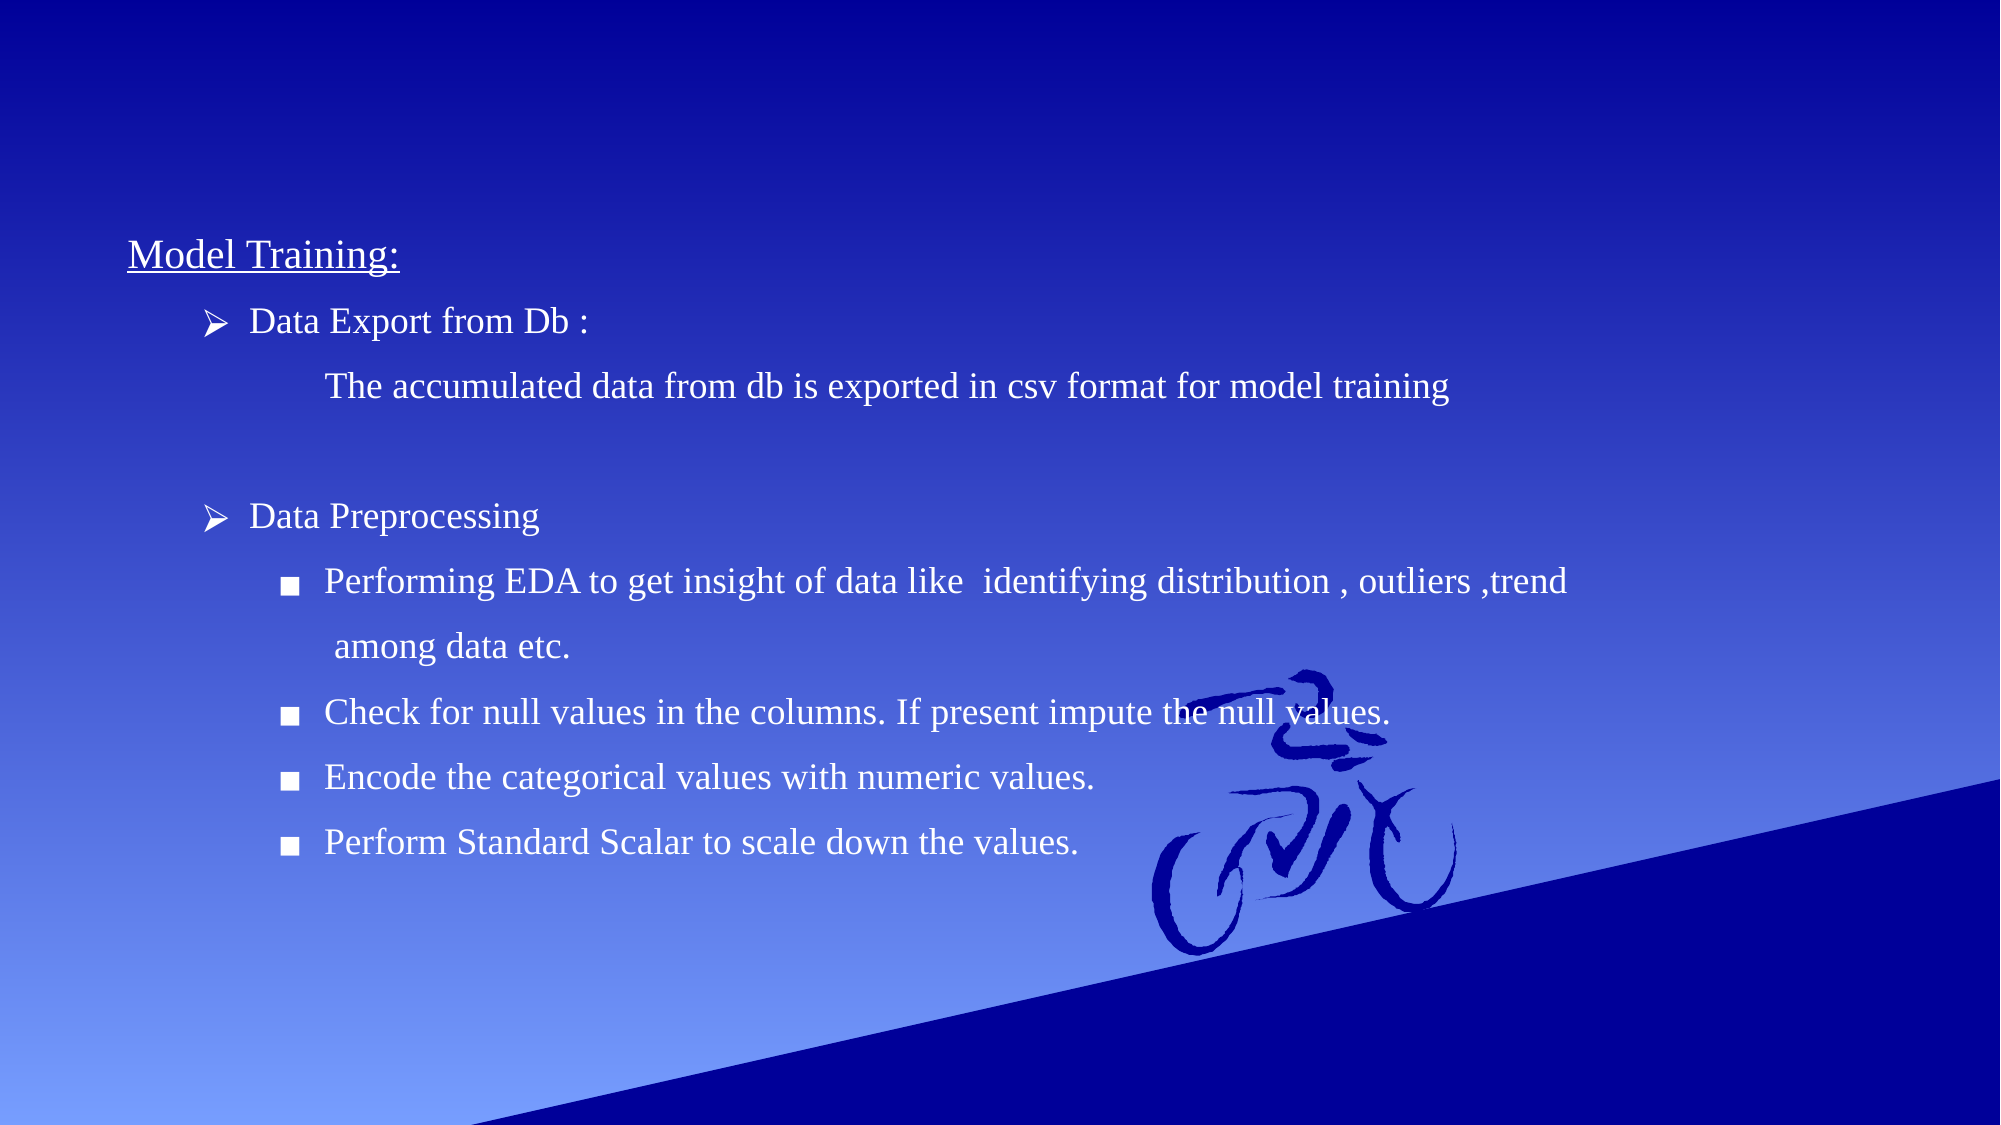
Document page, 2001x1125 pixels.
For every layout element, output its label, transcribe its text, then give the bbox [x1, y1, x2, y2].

list Model Training: Data Export from Db : The accumulated data from db is exported in csv format for model training Data Preprocessing Performing EDA to get insight of data like identifying distribution , outliers ,trend among data etc. Check for null values in the columns. If present impute the null values. Encode the categorical values with numeric values. Perform Standard Scalar to scale down the values. [111, 16, 1919, 1072]
